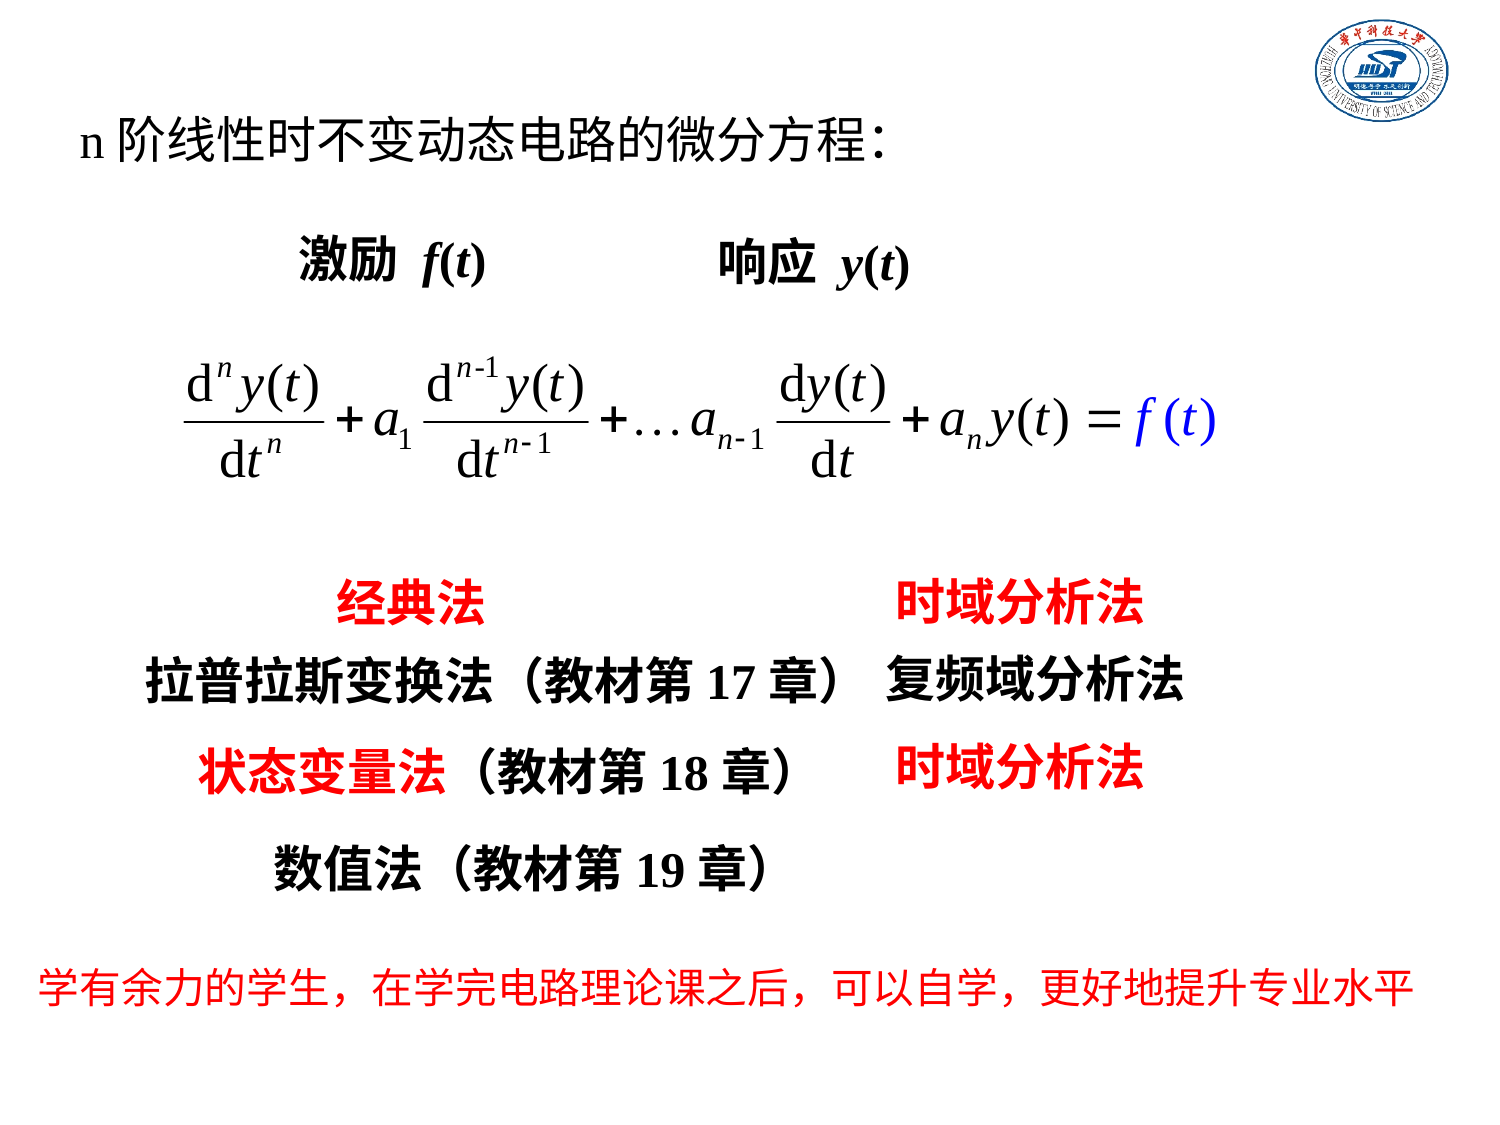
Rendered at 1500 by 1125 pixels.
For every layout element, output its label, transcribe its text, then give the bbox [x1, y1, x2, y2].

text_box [869, 563, 1202, 803]
text_box n阶线性时不变动态电路的微分方程： [64, 101, 1093, 176]
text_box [288, 219, 922, 299]
picture [1305, 13, 1459, 125]
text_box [175, 341, 1227, 490]
text_box 学有余力的学生，在学完电路理论课之后，可以自学，更好地提升专业水平 [23, 954, 1431, 1019]
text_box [135, 564, 877, 906]
